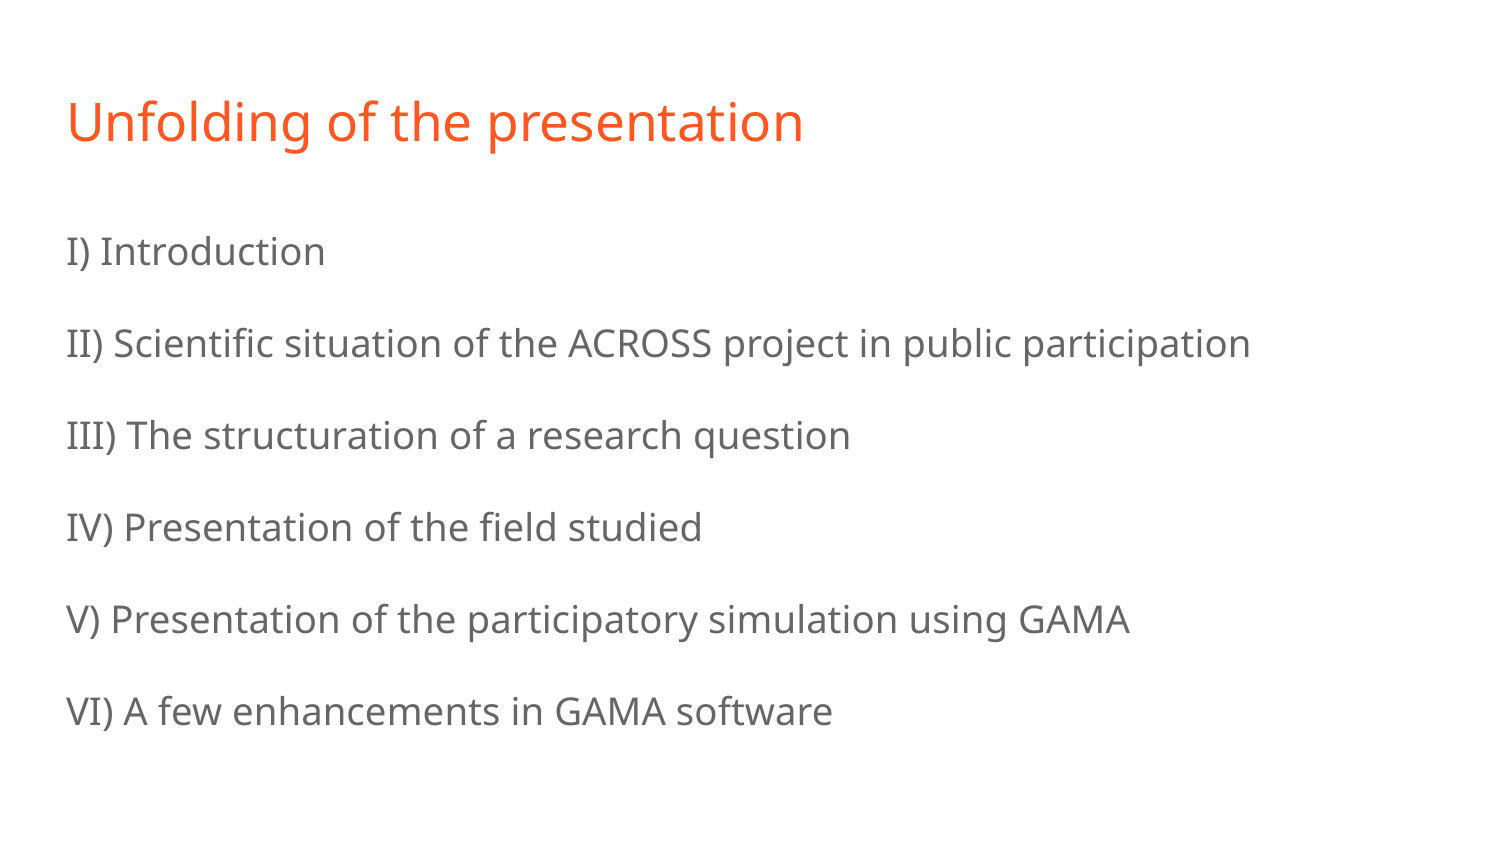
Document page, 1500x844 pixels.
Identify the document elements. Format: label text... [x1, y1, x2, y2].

title Unfolding of the presentation [51, 72, 1449, 167]
list I) Introduction II) Scientific situation of the ACROSS project in public participation III) The structuration of a research question IV) Presentation of the field studied V) Presentation of the participatory simulation using GAMA VI) A few enhancements in GAMA software [51, 189, 1449, 750]
